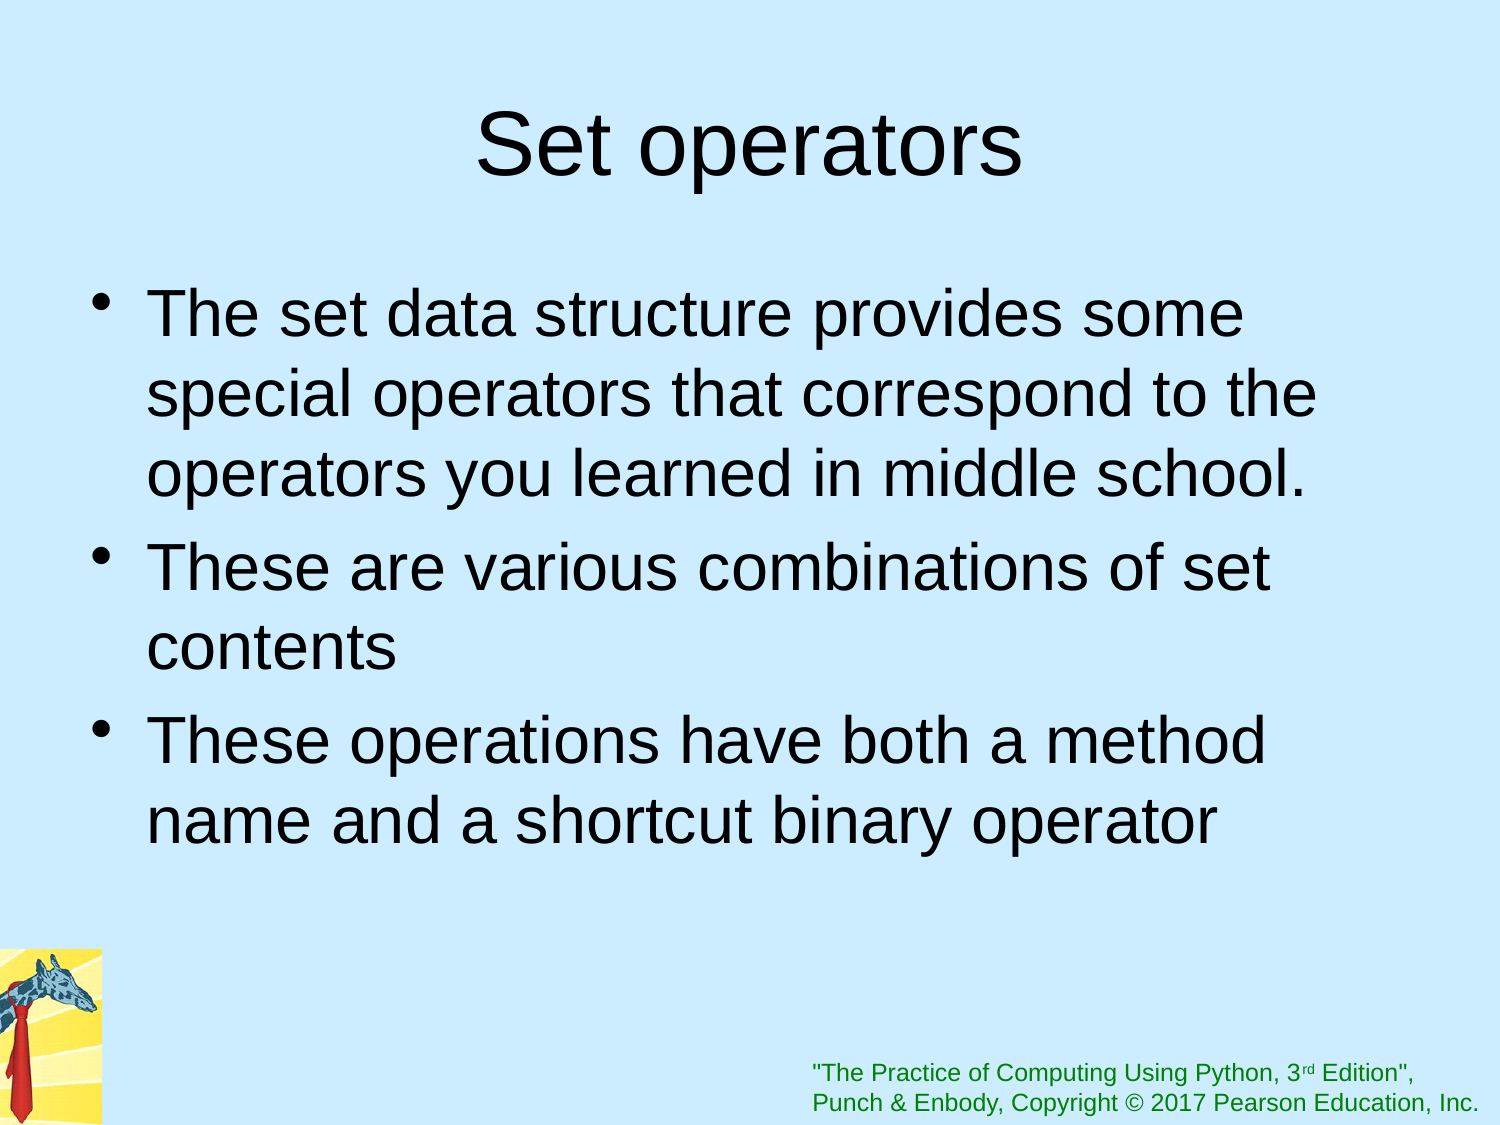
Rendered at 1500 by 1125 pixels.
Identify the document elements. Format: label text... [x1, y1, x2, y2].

title Set operators [75, 45, 1425, 233]
picture [0, 949, 102, 1125]
list The set data structure provides some special operators that correspond to the operators you learned in middle school. These are various combinations of set contents These operations have both a method name and a shortcut binary operator [75, 262, 1425, 1005]
